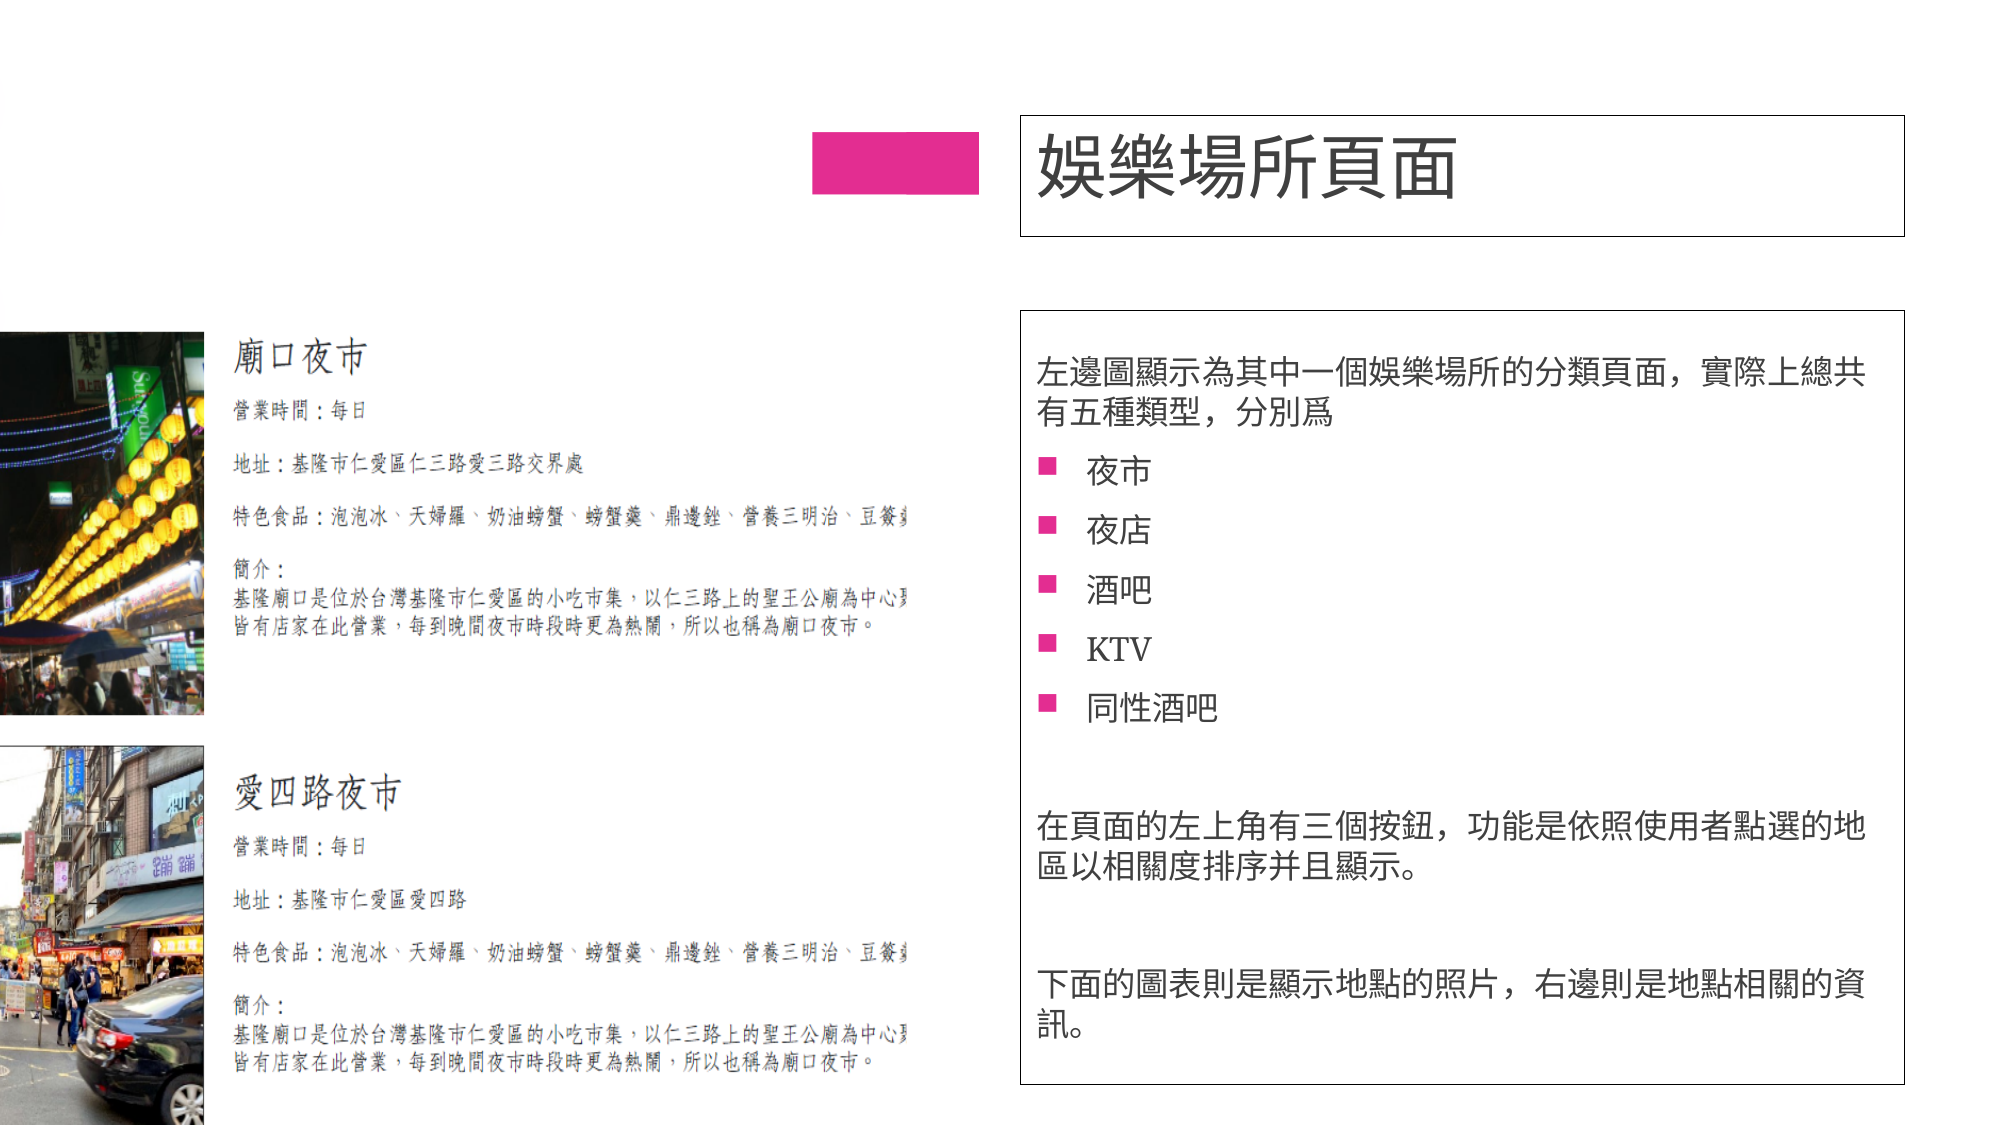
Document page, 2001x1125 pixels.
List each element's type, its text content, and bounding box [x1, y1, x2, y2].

title 娛樂場所頁面 [1020, 115, 1905, 237]
list 左邊圖顯示為其中一個娛樂場所的分類頁面，實際上總共有五種類型，分別爲 夜市 夜店 酒吧 KTV 同性酒吧 在頁面的左上角有三個按鈕，功能是依照使用者點選的地區以相關度排序并且顯示。 下面的圖表則是顯示地點的照片，右邊則是地點相關的資訊。 [1020, 310, 1905, 1085]
picture [0, 0, 907, 1125]
